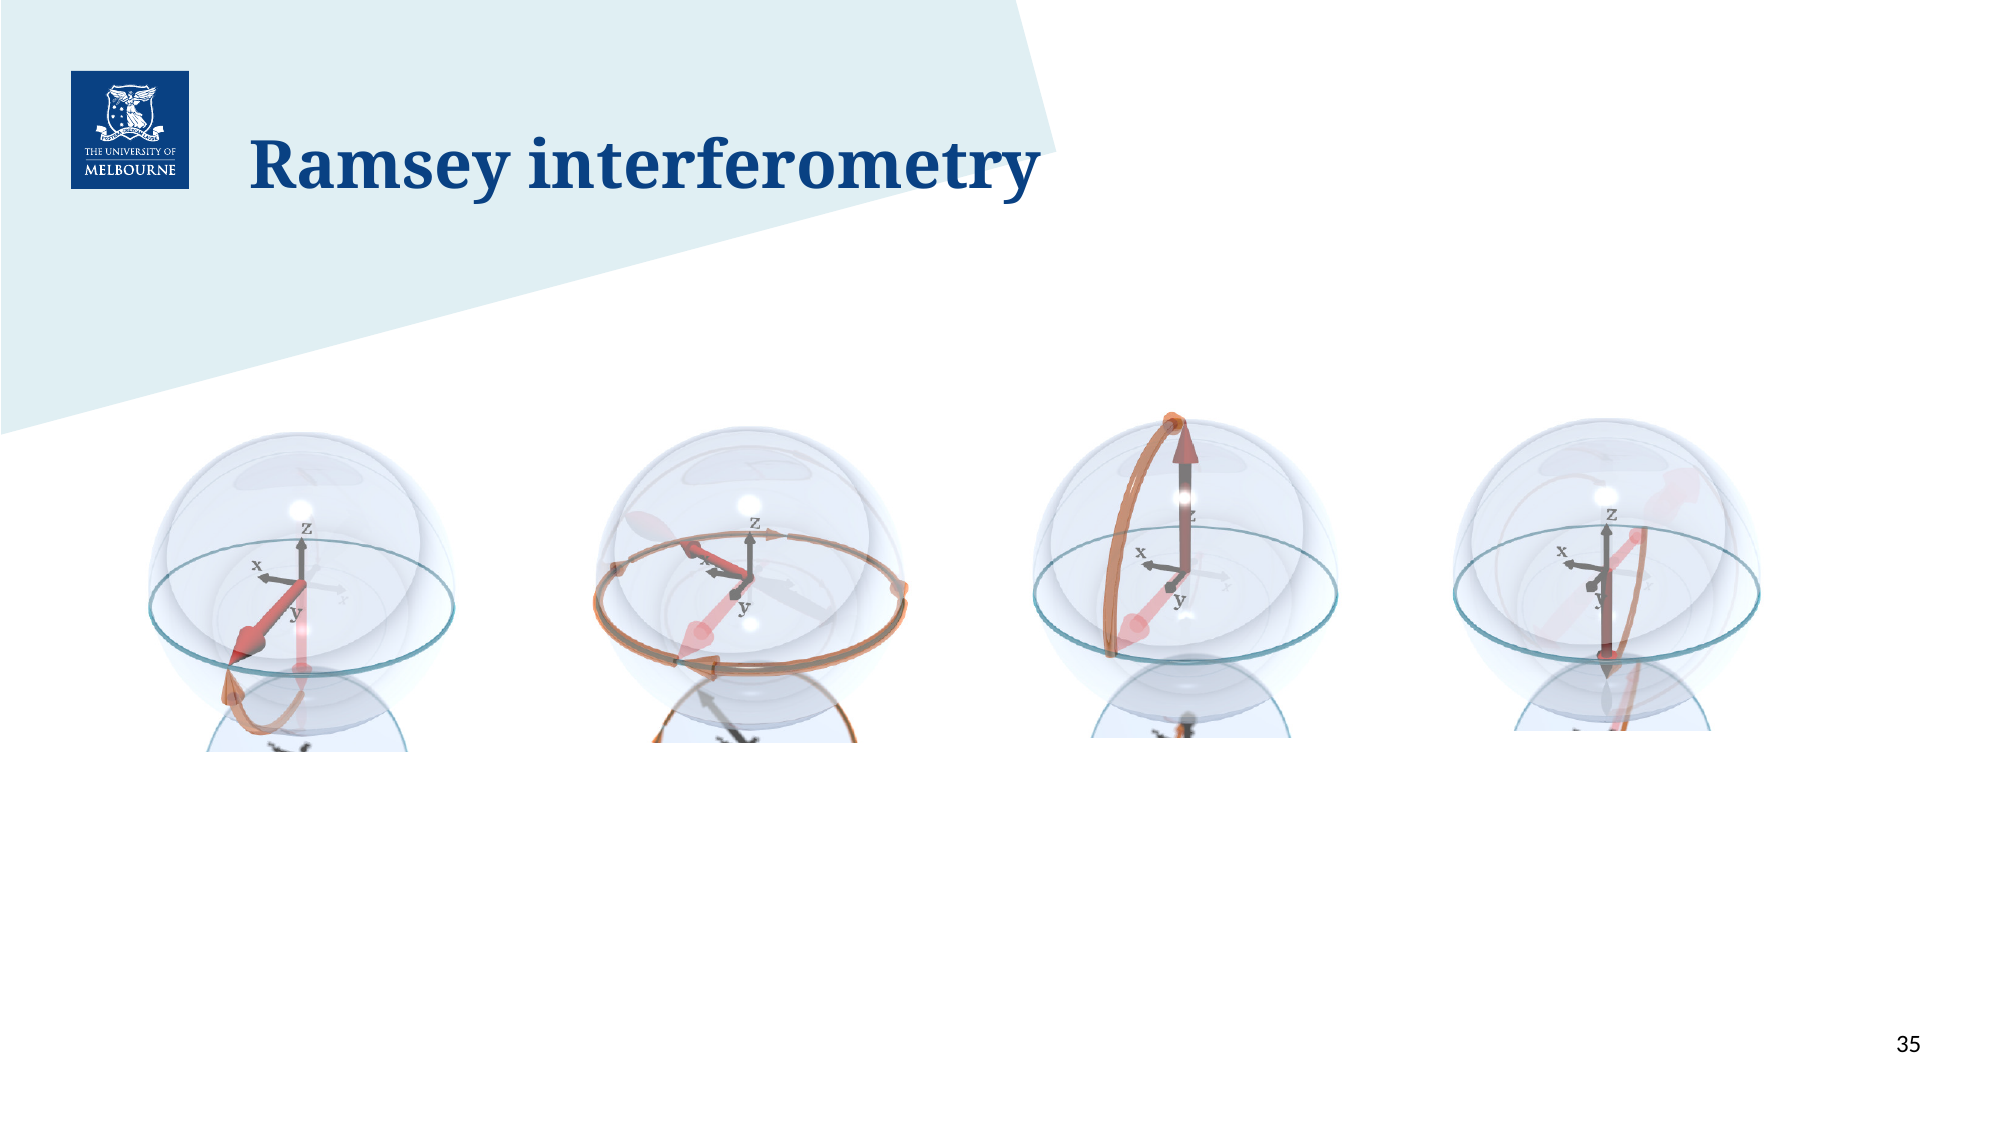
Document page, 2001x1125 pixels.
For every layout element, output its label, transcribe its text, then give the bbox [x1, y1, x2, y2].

picture [1016, 397, 1358, 738]
slide_number 35 [1797, 1012, 1922, 1073]
picture [1438, 404, 1772, 731]
picture [125, 404, 485, 752]
picture [566, 404, 935, 743]
title Ramsey interferometry [234, 64, 1924, 211]
